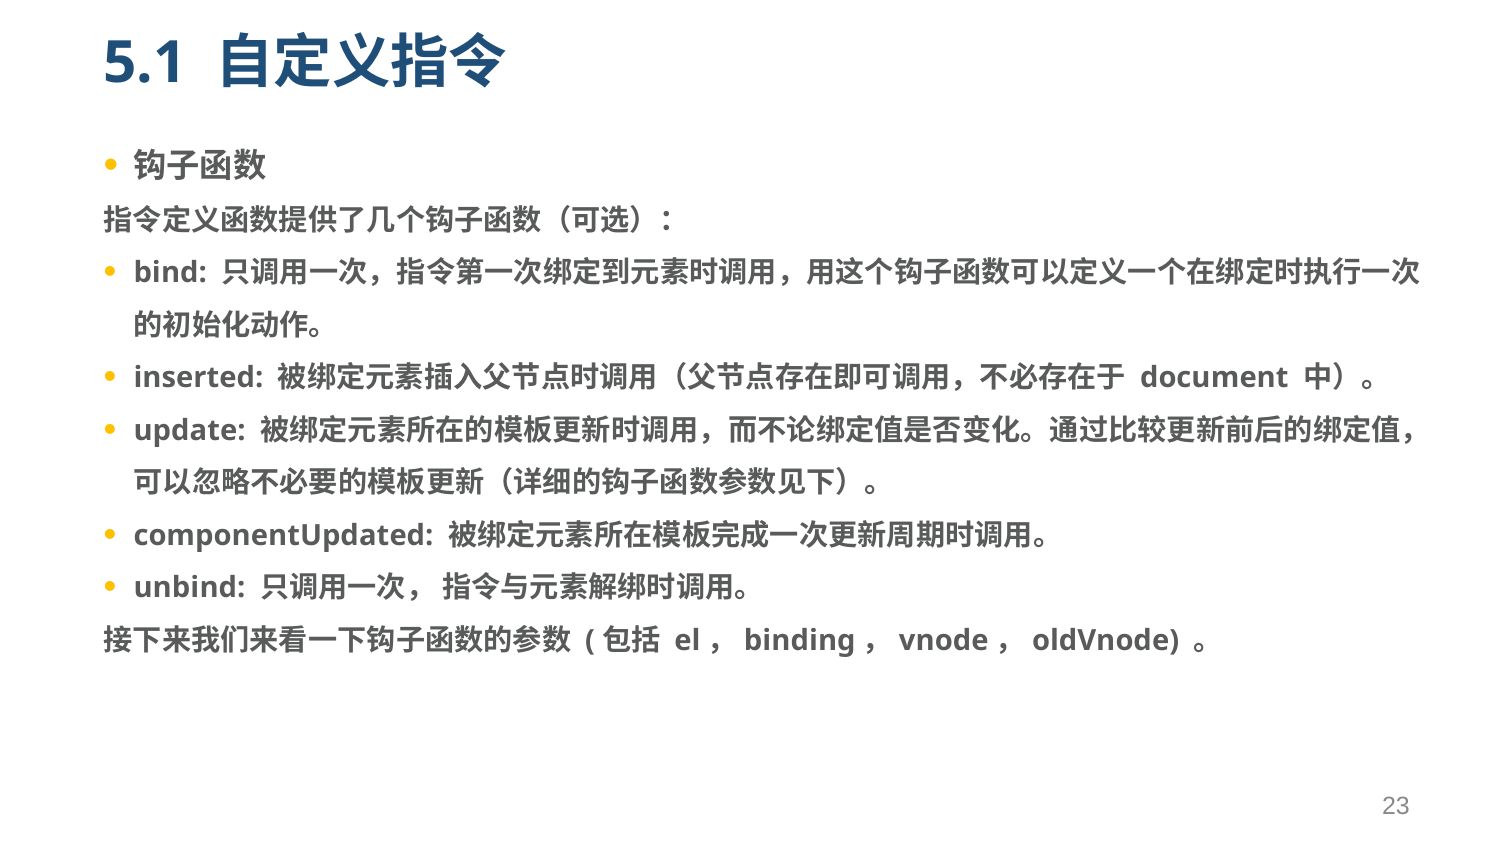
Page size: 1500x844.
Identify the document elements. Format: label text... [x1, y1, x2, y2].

title 5.1 自定义指令 [88, 32, 1278, 116]
slide_number 23 [1074, 800, 1425, 827]
list 钩子函数 指令定义函数提供了几个钩子函数（可选）： bind: 只调用一次，指令第一次绑定到元素时调用，用这个钩子函数可以定义一个在绑定时执行一次的初始化动作。 inserted: 被绑定元素插入父节点时调用（父节点存在即可调用，不必存在于 document 中）。 update: 被绑定元素所在的模板更新时调用，而不论绑定值是否变化。通过比较更新前后的绑定值，可以忽略不必要的模板更新（详细的钩子函数参数见下）。 componentUpdated: 被绑定元素所在模板完成一次更新周期时调用。 unbind: 只调用一次， 指令与元素解绑时调用。 接下来我们来看一下钩子函数的参数 (包括 el，binding，vnode，oldVnode) 。 [88, 116, 1439, 800]
